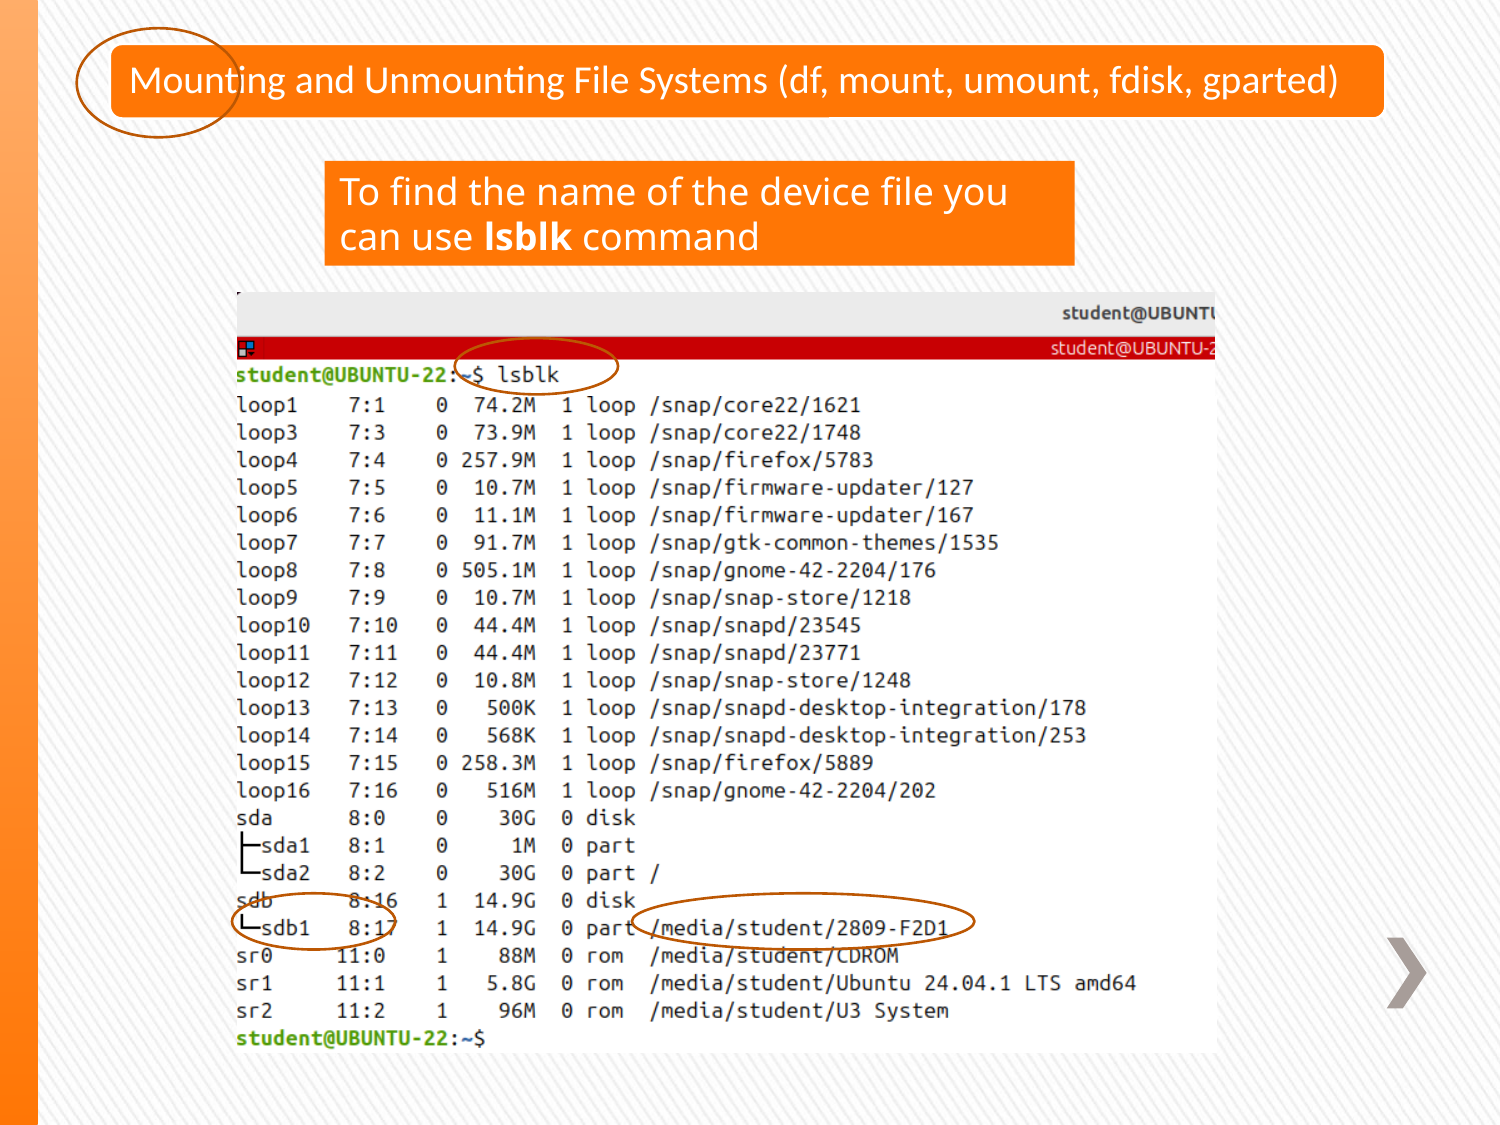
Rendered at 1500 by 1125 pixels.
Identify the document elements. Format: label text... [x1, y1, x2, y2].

text_box [75, 44, 98, 122]
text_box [0, 281, 37, 285]
picture [37, 0, 1500, 1125]
text_box To find the name of the device file you can use lsblk command [324, 160, 1075, 266]
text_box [109, 27, 1386, 135]
